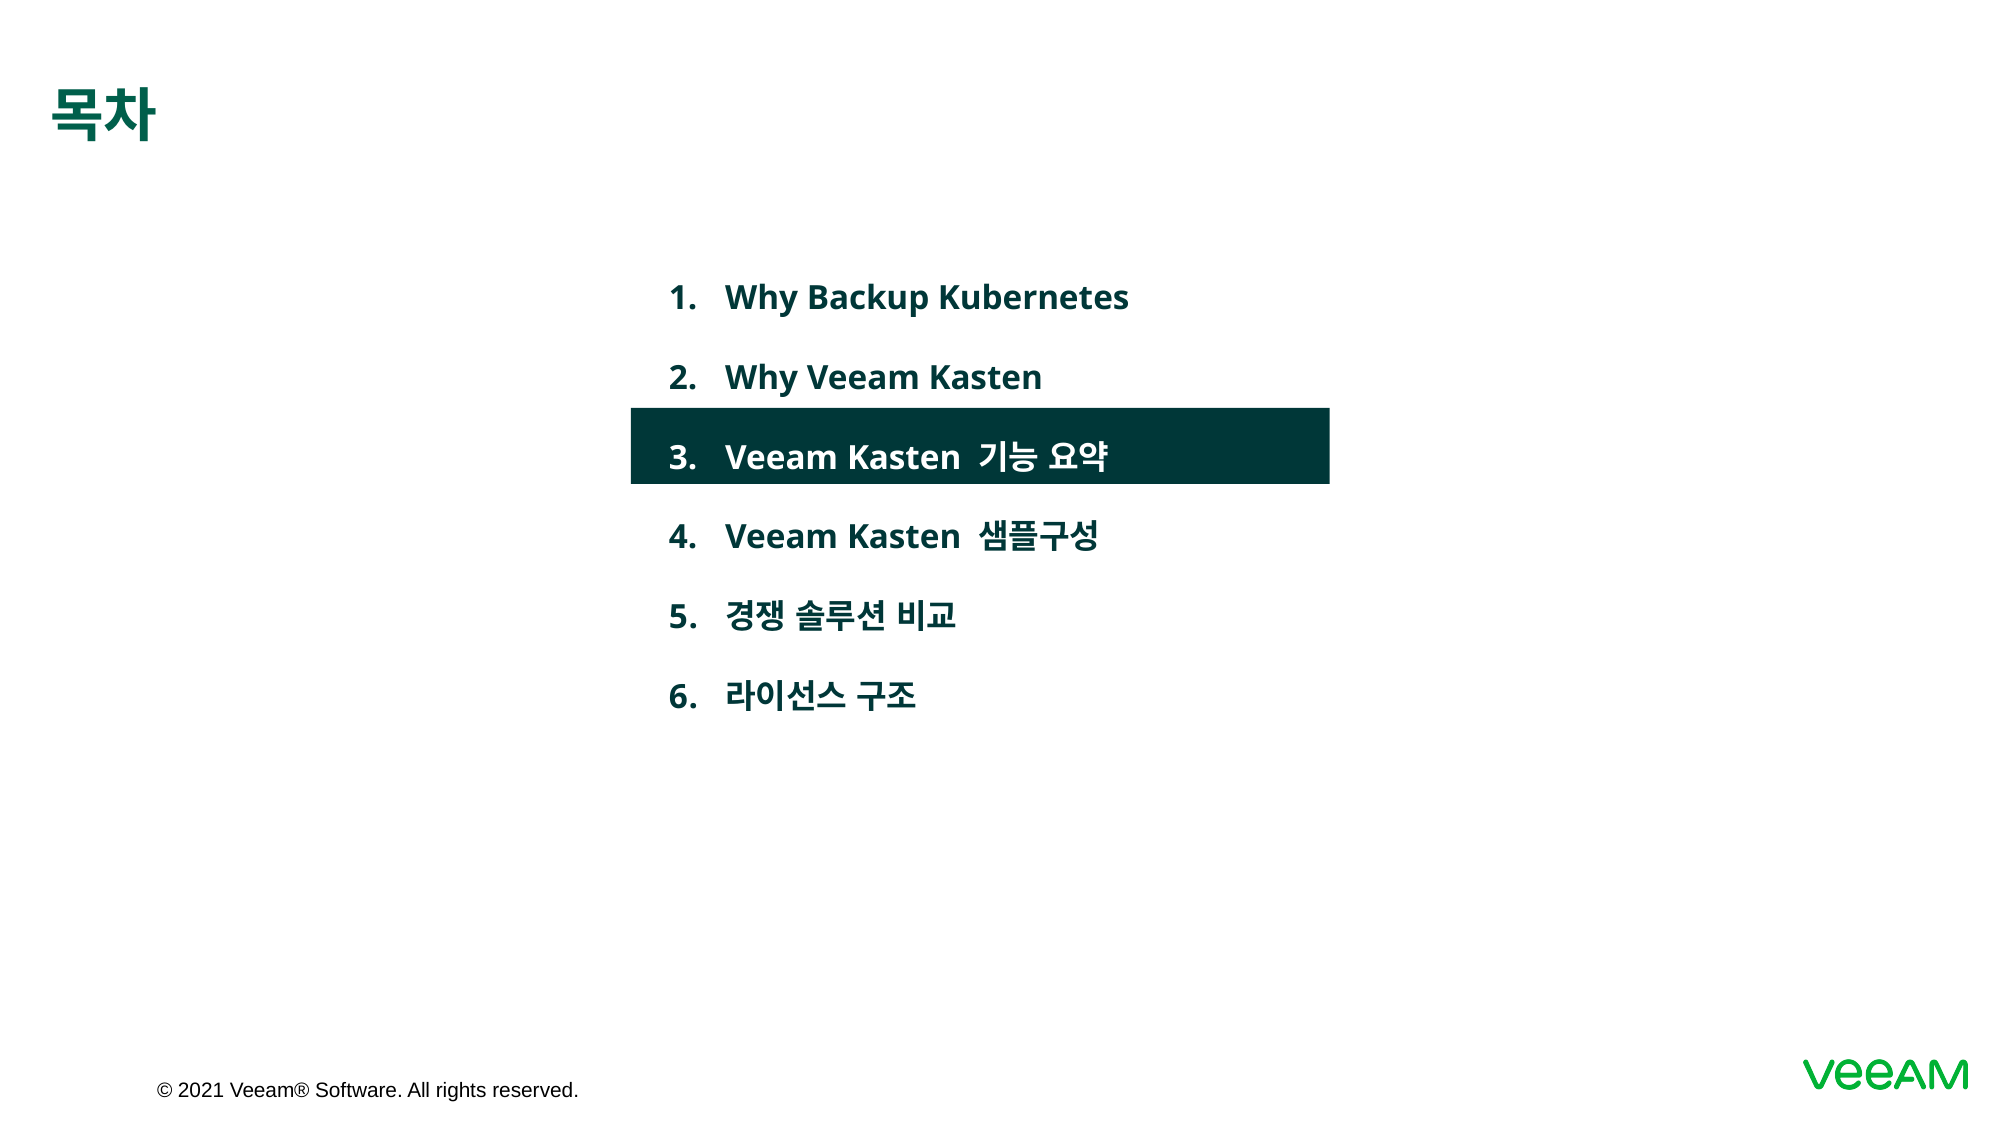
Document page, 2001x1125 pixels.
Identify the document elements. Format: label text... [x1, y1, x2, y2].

title 목차 [35, 88, 1808, 148]
picture [1803, 1059, 1968, 1090]
text_box [630, 407, 668, 485]
text_box Why Backup Kubernetes Why Veeam Kasten Veeam Kasten 기능 요약 Veeam Kasten 샘플구성 경쟁 솔루션 비교 라이선스 구조 [668, 236, 1590, 716]
